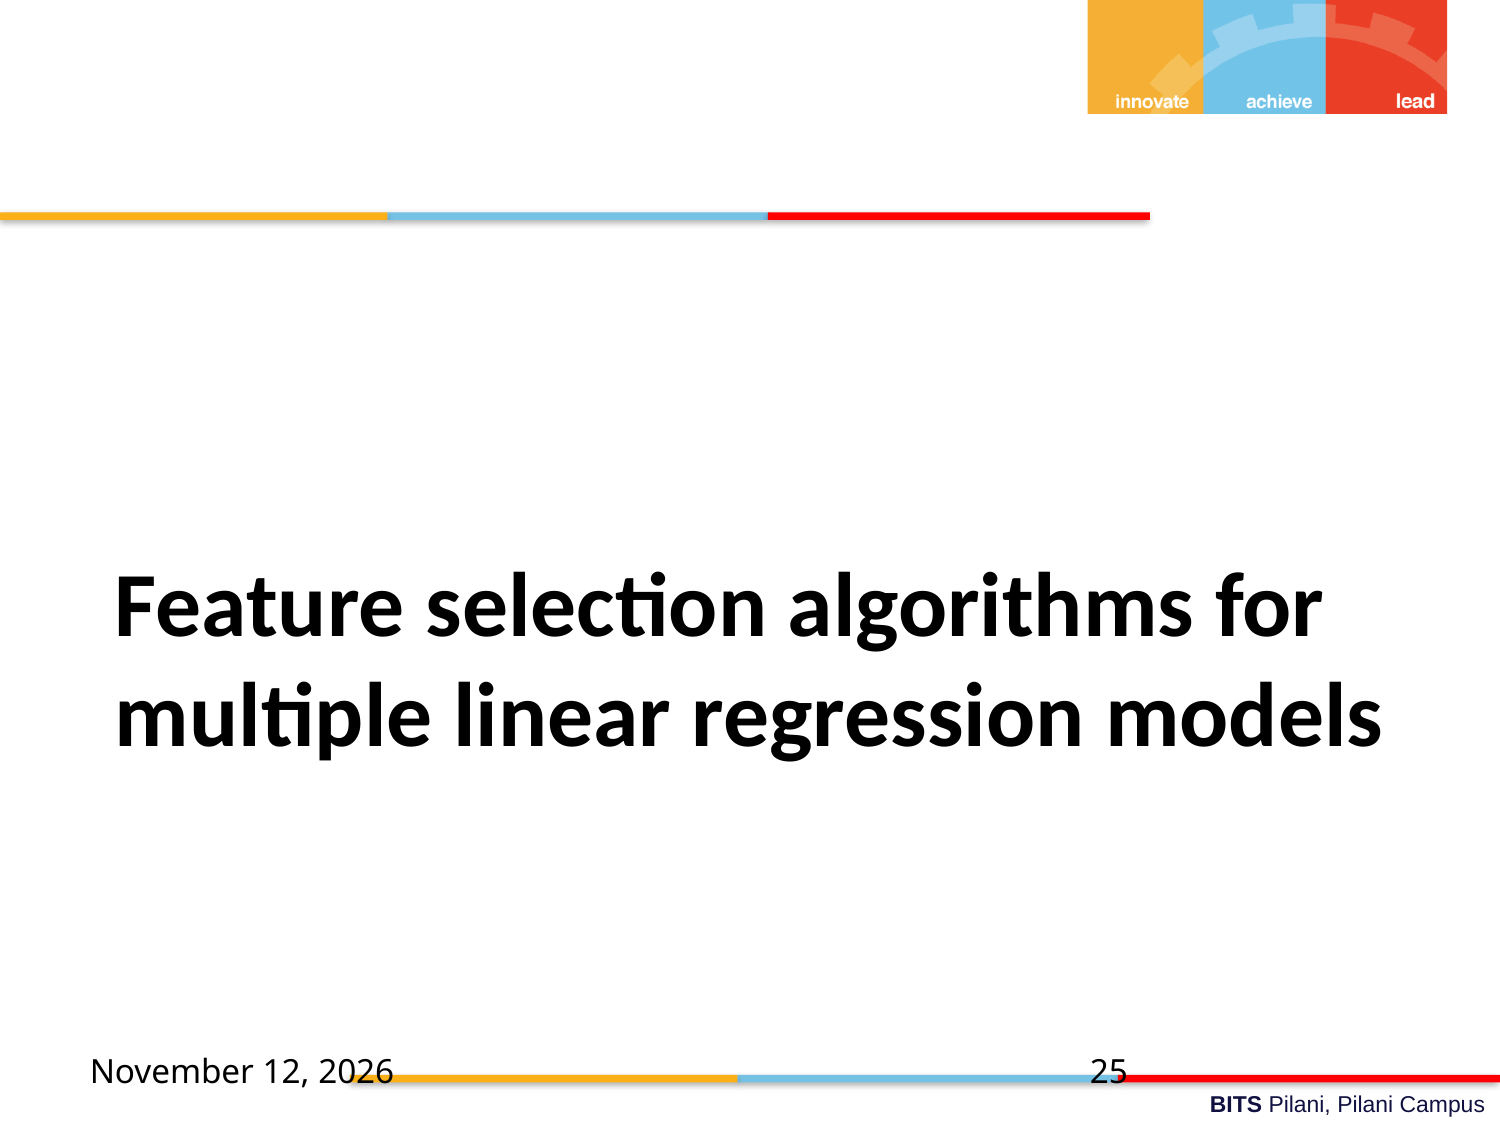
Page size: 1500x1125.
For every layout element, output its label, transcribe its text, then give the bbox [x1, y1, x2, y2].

list Feature selection algorithms for multiple linear regression models [99, 537, 1425, 725]
slide_number 25 [1074, 1042, 1425, 1103]
picture [1087, 0, 1448, 114]
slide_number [75, 1042, 425, 1103]
